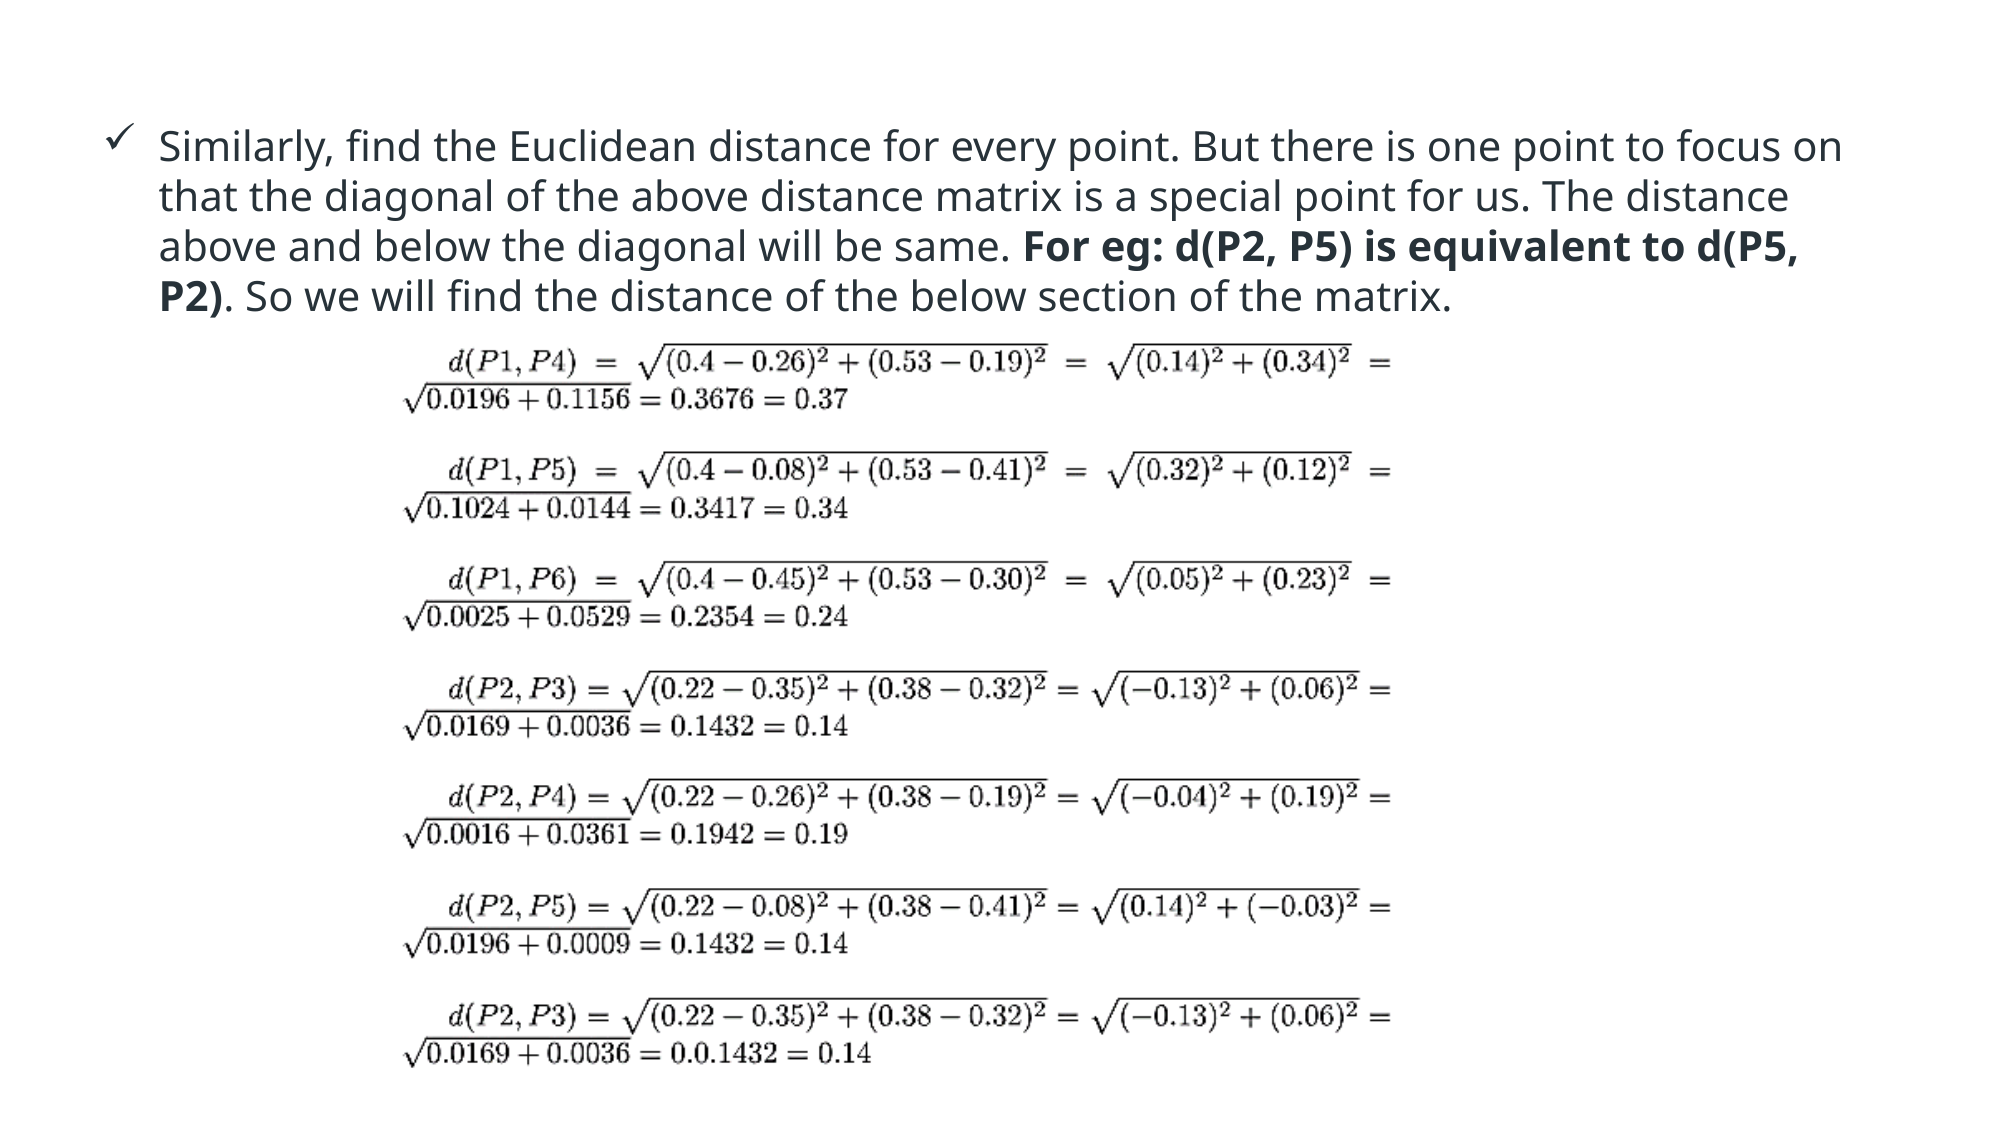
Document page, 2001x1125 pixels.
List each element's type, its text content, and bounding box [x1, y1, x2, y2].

picture [374, 324, 1456, 1074]
list Similarly, find the Euclidean distance for every point. But there is one point to focus on that the diagonal of the above distance matrix is a special point for us. The distance above and below the diagonal will be same. For eg: d(P2, P5) is equivalent to d(P5, P2). So we will find the distance of the below section of the matrix. [87, 112, 1888, 855]
